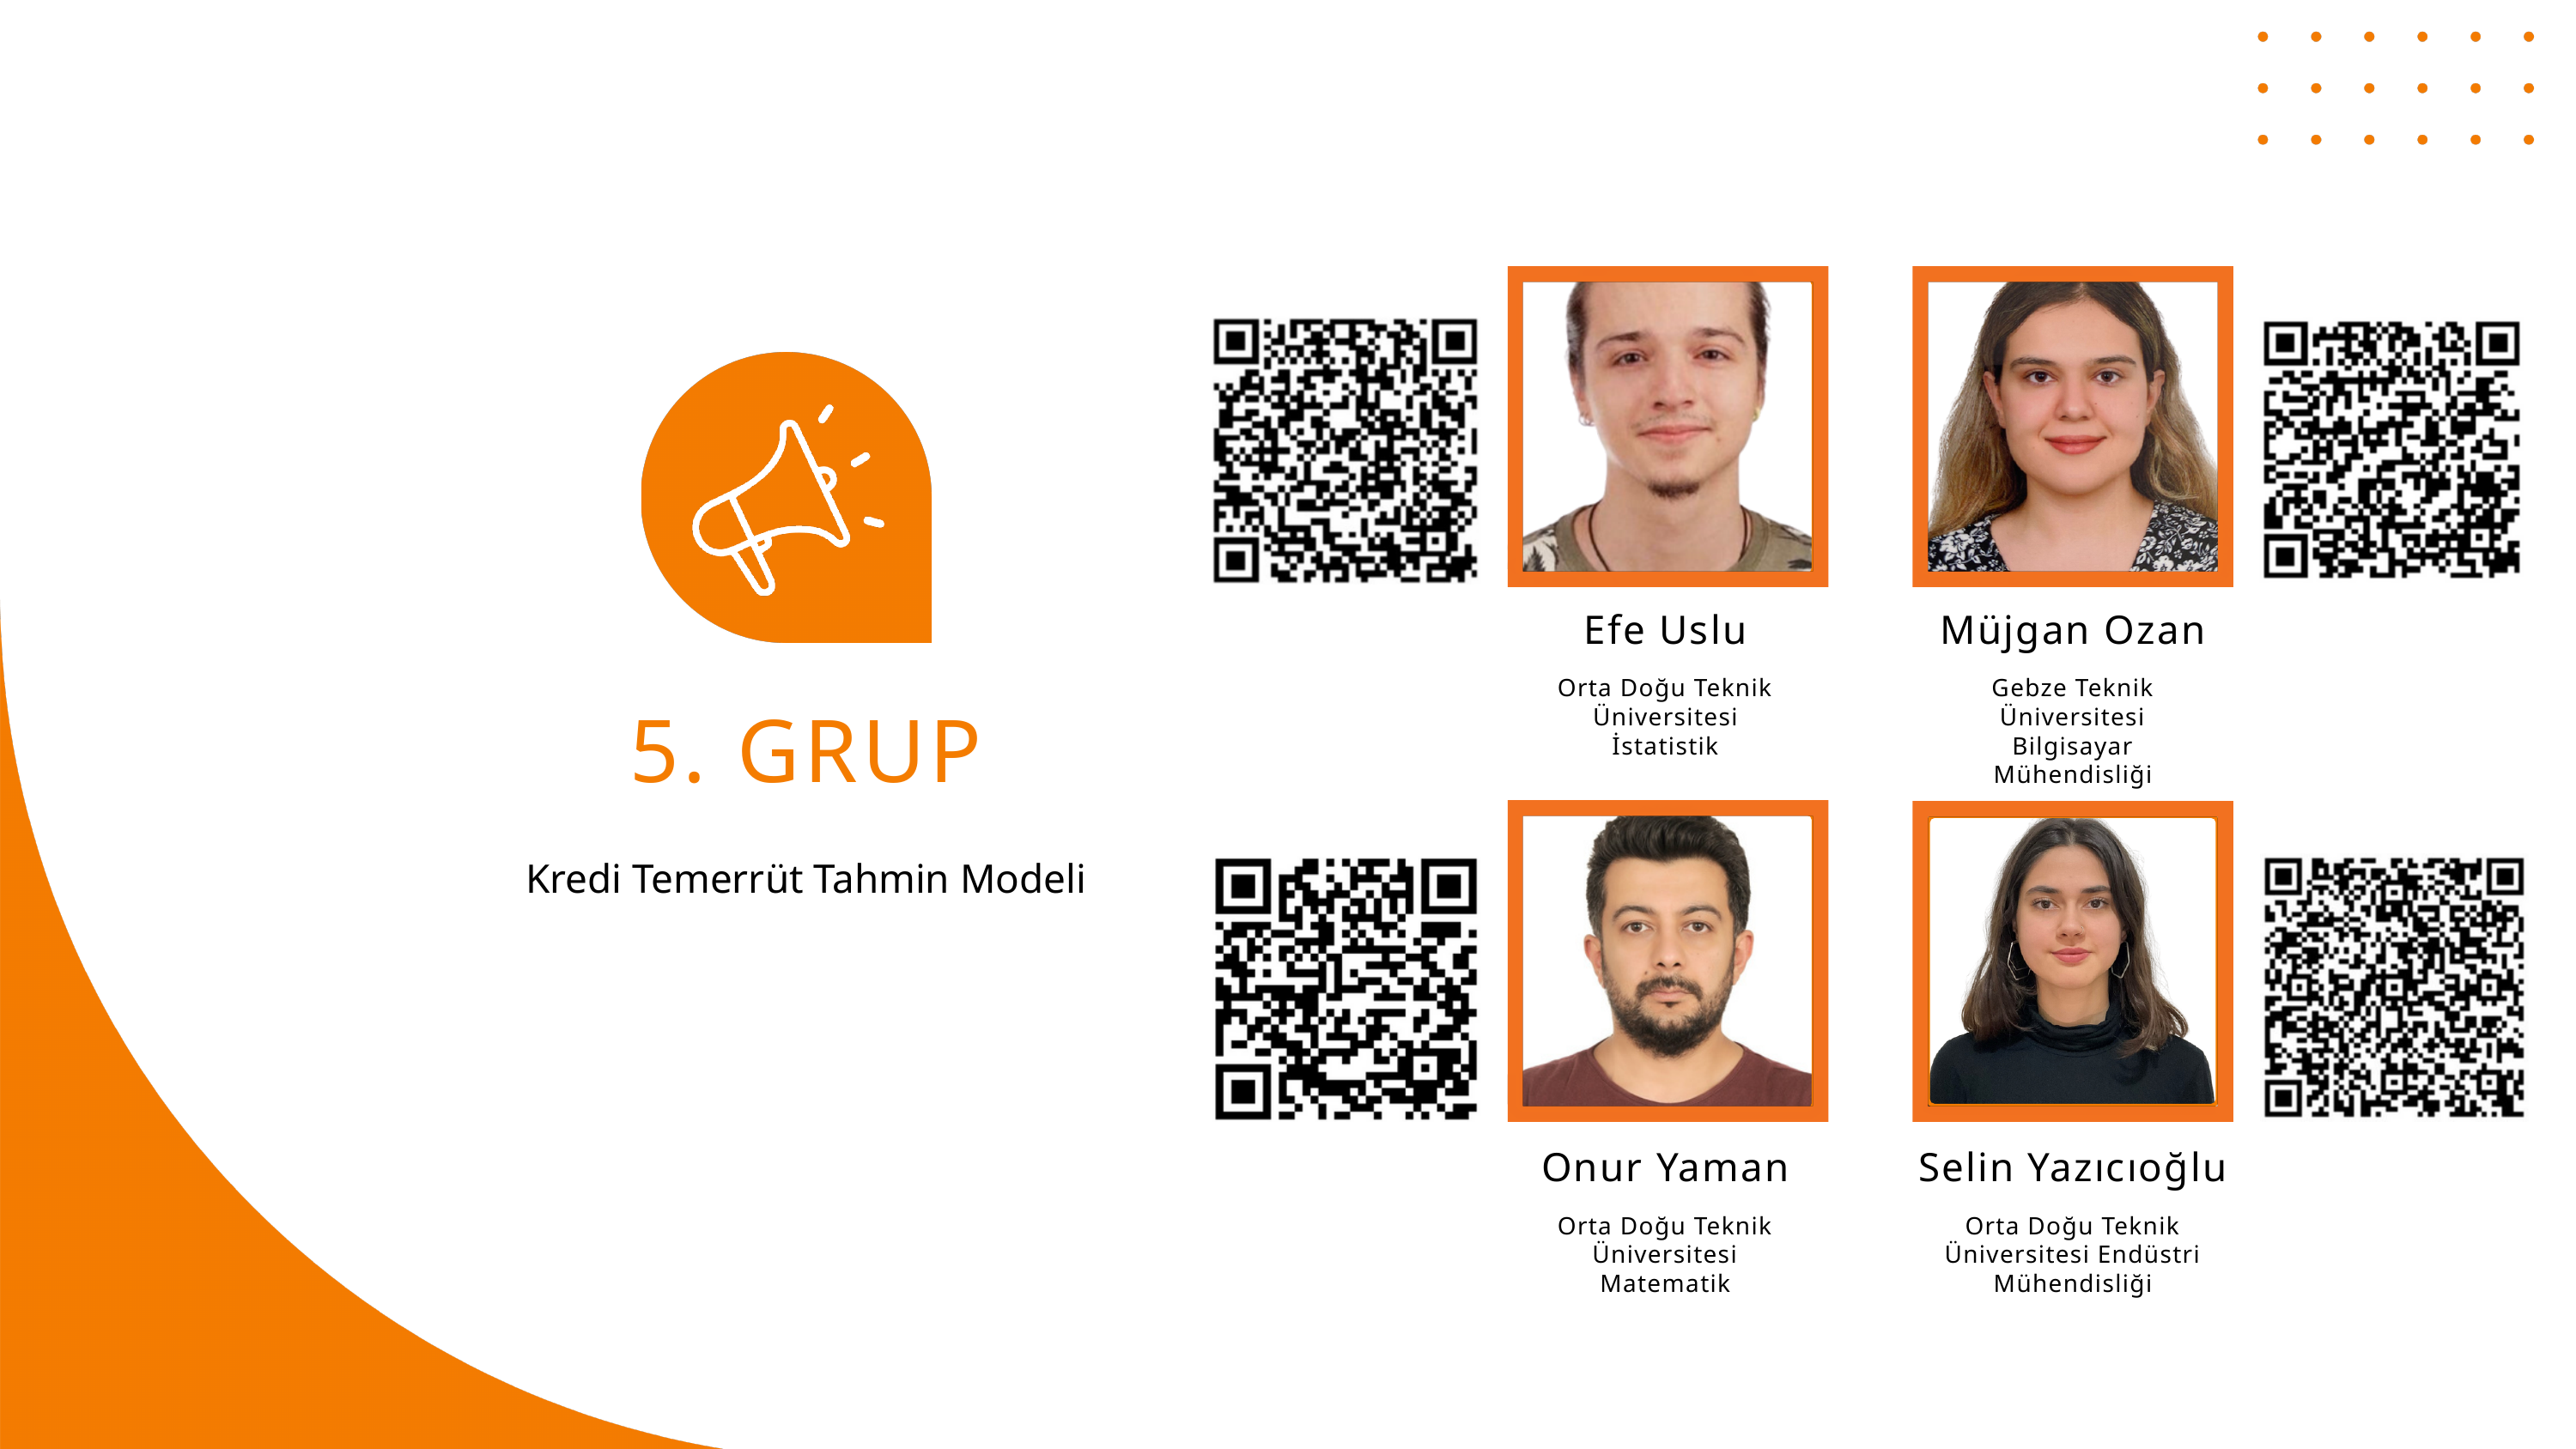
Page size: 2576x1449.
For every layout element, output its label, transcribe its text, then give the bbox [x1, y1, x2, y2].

text_box Orta Doğu Teknik Üniversitesi Endüstri Mühendisliği [1942, 1210, 2203, 1298]
text_box 5. GRUP [279, 680, 1334, 800]
text_box Müjgan Ozan [1888, 604, 2258, 652]
text_box [2260, 853, 2529, 1122]
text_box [1918, 806, 2227, 1116]
text_box Efe Uslu [1480, 604, 1850, 652]
text_box Orta Doğu Teknik Üniversitesi Matematik [1535, 1210, 1795, 1298]
text_box [1212, 856, 1481, 1122]
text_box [1915, 268, 2232, 585]
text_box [1507, 803, 1824, 1120]
text_box [688, 404, 885, 597]
text_box [2257, 0, 2576, 145]
text_box Kredi Temerrüt Tahmin Modeli [455, 845, 1157, 900]
text_box [1212, 316, 1481, 585]
text_box Onur Yaman [1480, 1143, 1850, 1191]
text_box [2257, 315, 2526, 585]
text_box [1912, 801, 2233, 1122]
text_box [1507, 800, 1829, 1122]
text_box Selin Yazıcıoğlu [1888, 1143, 2258, 1191]
text_box Gebze Teknik Üniversitesi Bilgisayar Mühendisliği [1942, 672, 2203, 789]
text_box [641, 352, 932, 643]
text_box Orta Doğu Teknik Üniversitesi İstatistik [1535, 672, 1795, 760]
text_box [1507, 266, 1829, 587]
text_box [0, 596, 864, 1449]
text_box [1507, 268, 1824, 585]
